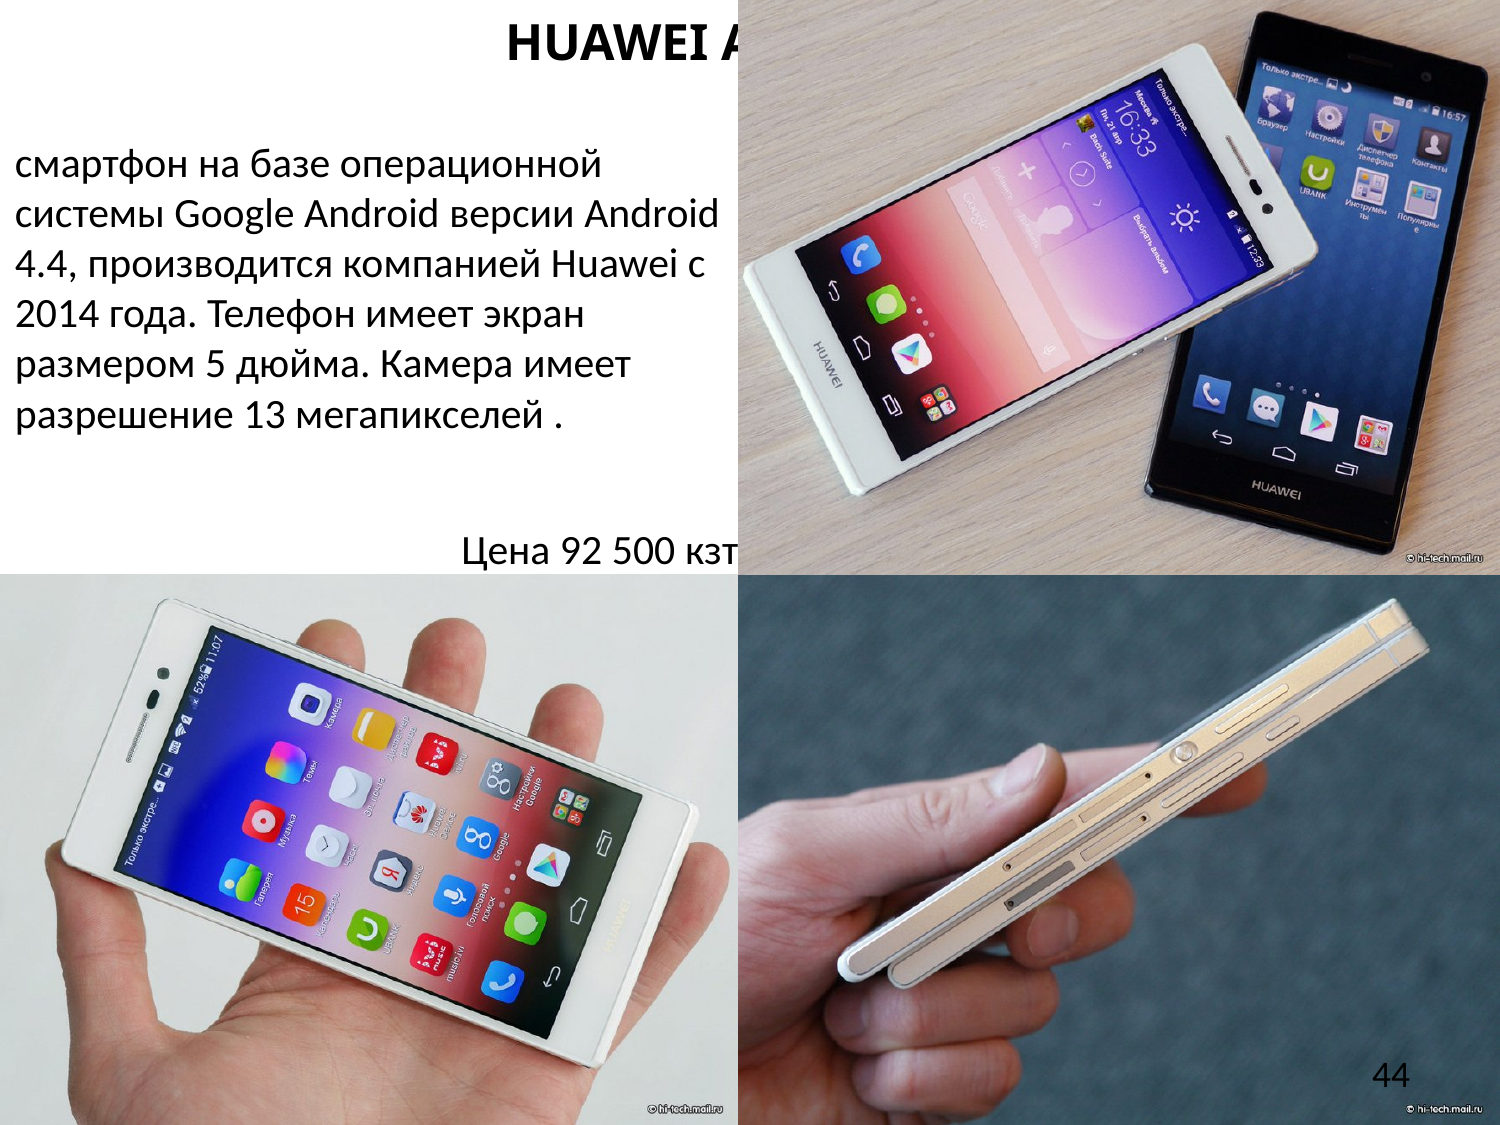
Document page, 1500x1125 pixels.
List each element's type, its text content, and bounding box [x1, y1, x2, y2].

text_box HUAWEI ASCEND P7 [490, 0, 735, 115]
text_box Цена 92 500 кзт [446, 515, 732, 572]
text_box смартфон на базе операционной системы Google Android версии Android 4.4, производится компанией Huawei с 2014 года. Телефон имеет экран размером 5 дюйма. Камера имеет разрешение 13 мегапикселей . [0, 128, 732, 444]
picture [0, 0, 1500, 1125]
